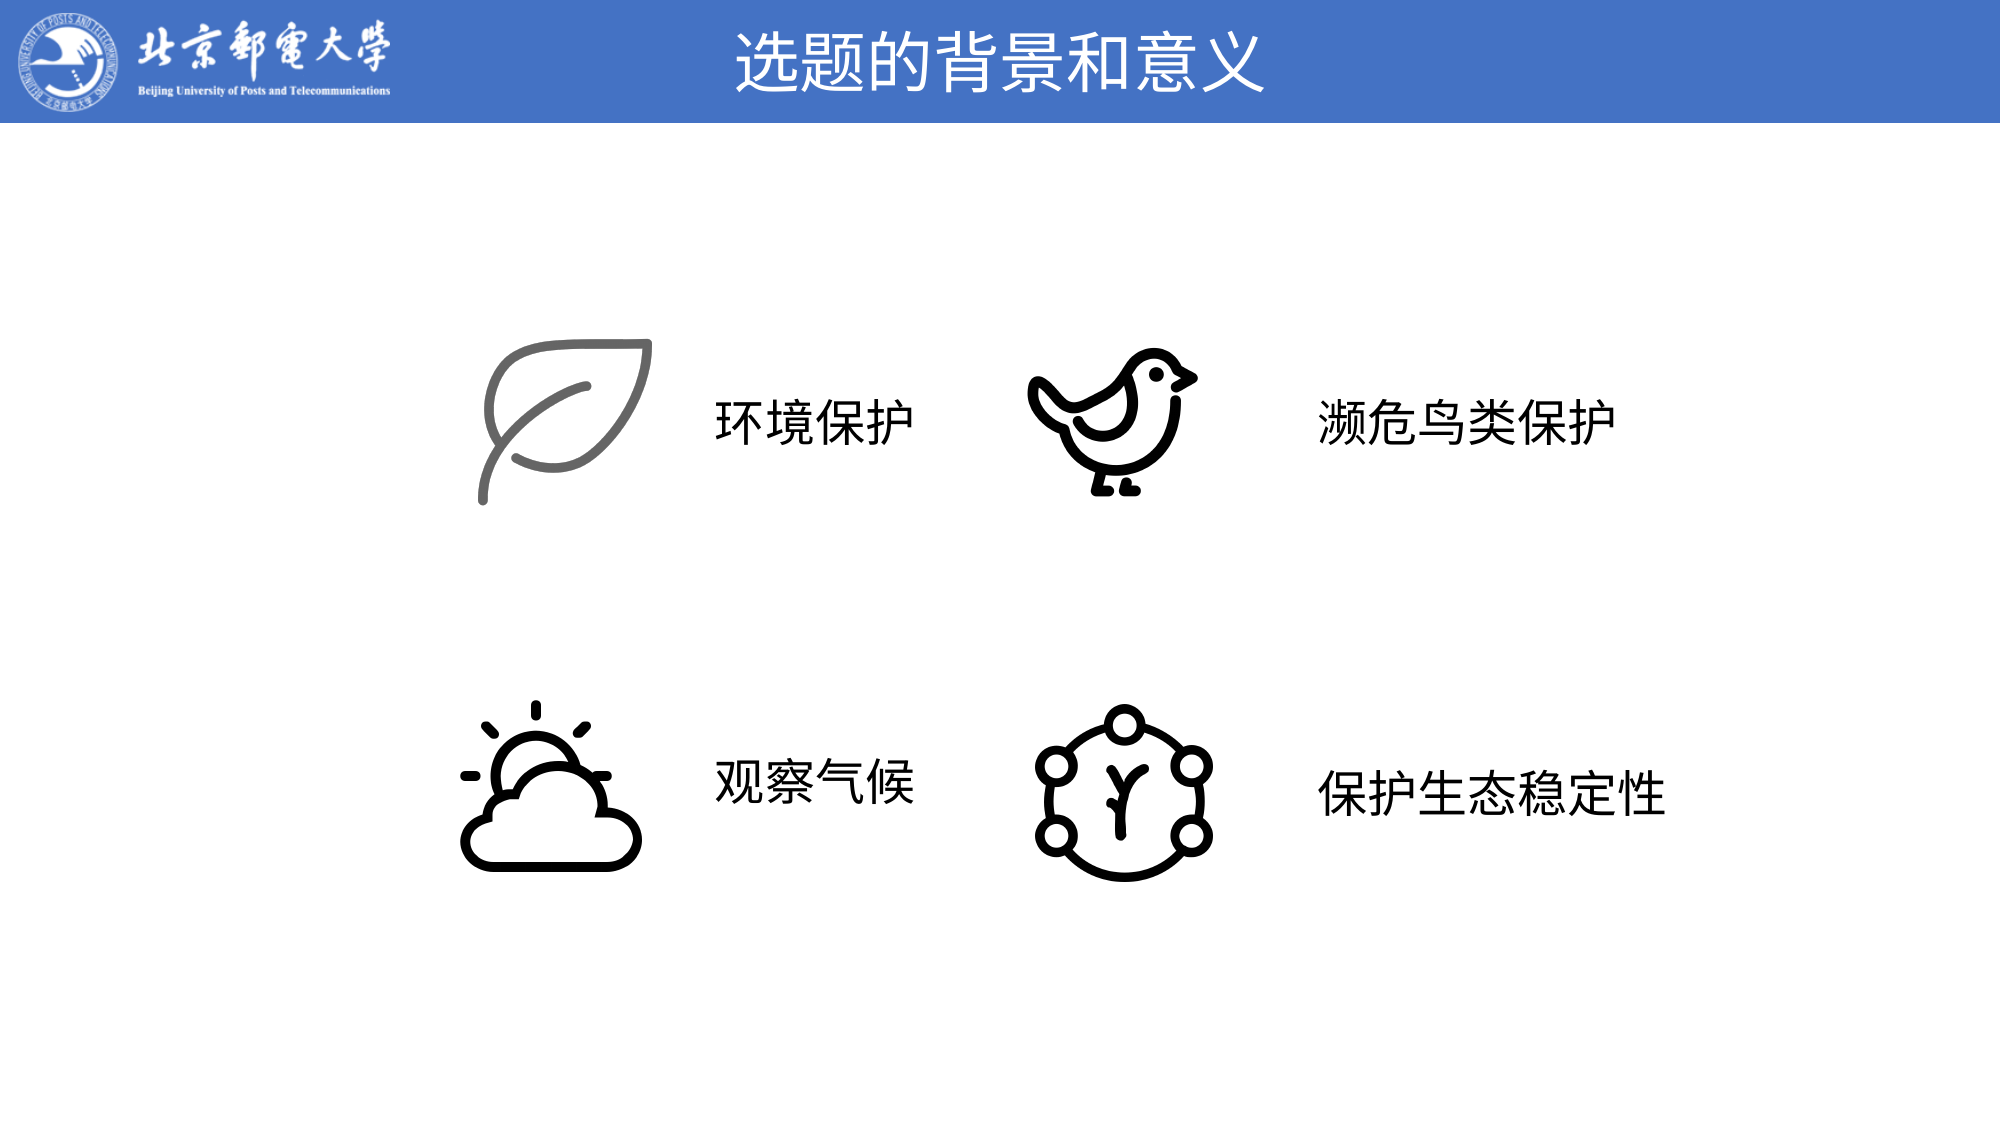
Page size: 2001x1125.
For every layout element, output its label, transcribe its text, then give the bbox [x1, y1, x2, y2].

picture [1025, 334, 1200, 509]
text_box 选题的背景和意义 [698, 13, 1301, 109]
picture [450, 680, 652, 882]
text_box [0, 0, 2000, 124]
text_box 濒危鸟类保护 [1302, 383, 1633, 459]
text_box 环境保护 [700, 383, 930, 459]
picture [1035, 704, 1213, 882]
picture [478, 334, 652, 509]
picture [18, 13, 390, 112]
text_box 保护生态稳定性 [1302, 754, 1683, 830]
text_box 观察气候 [700, 742, 930, 818]
